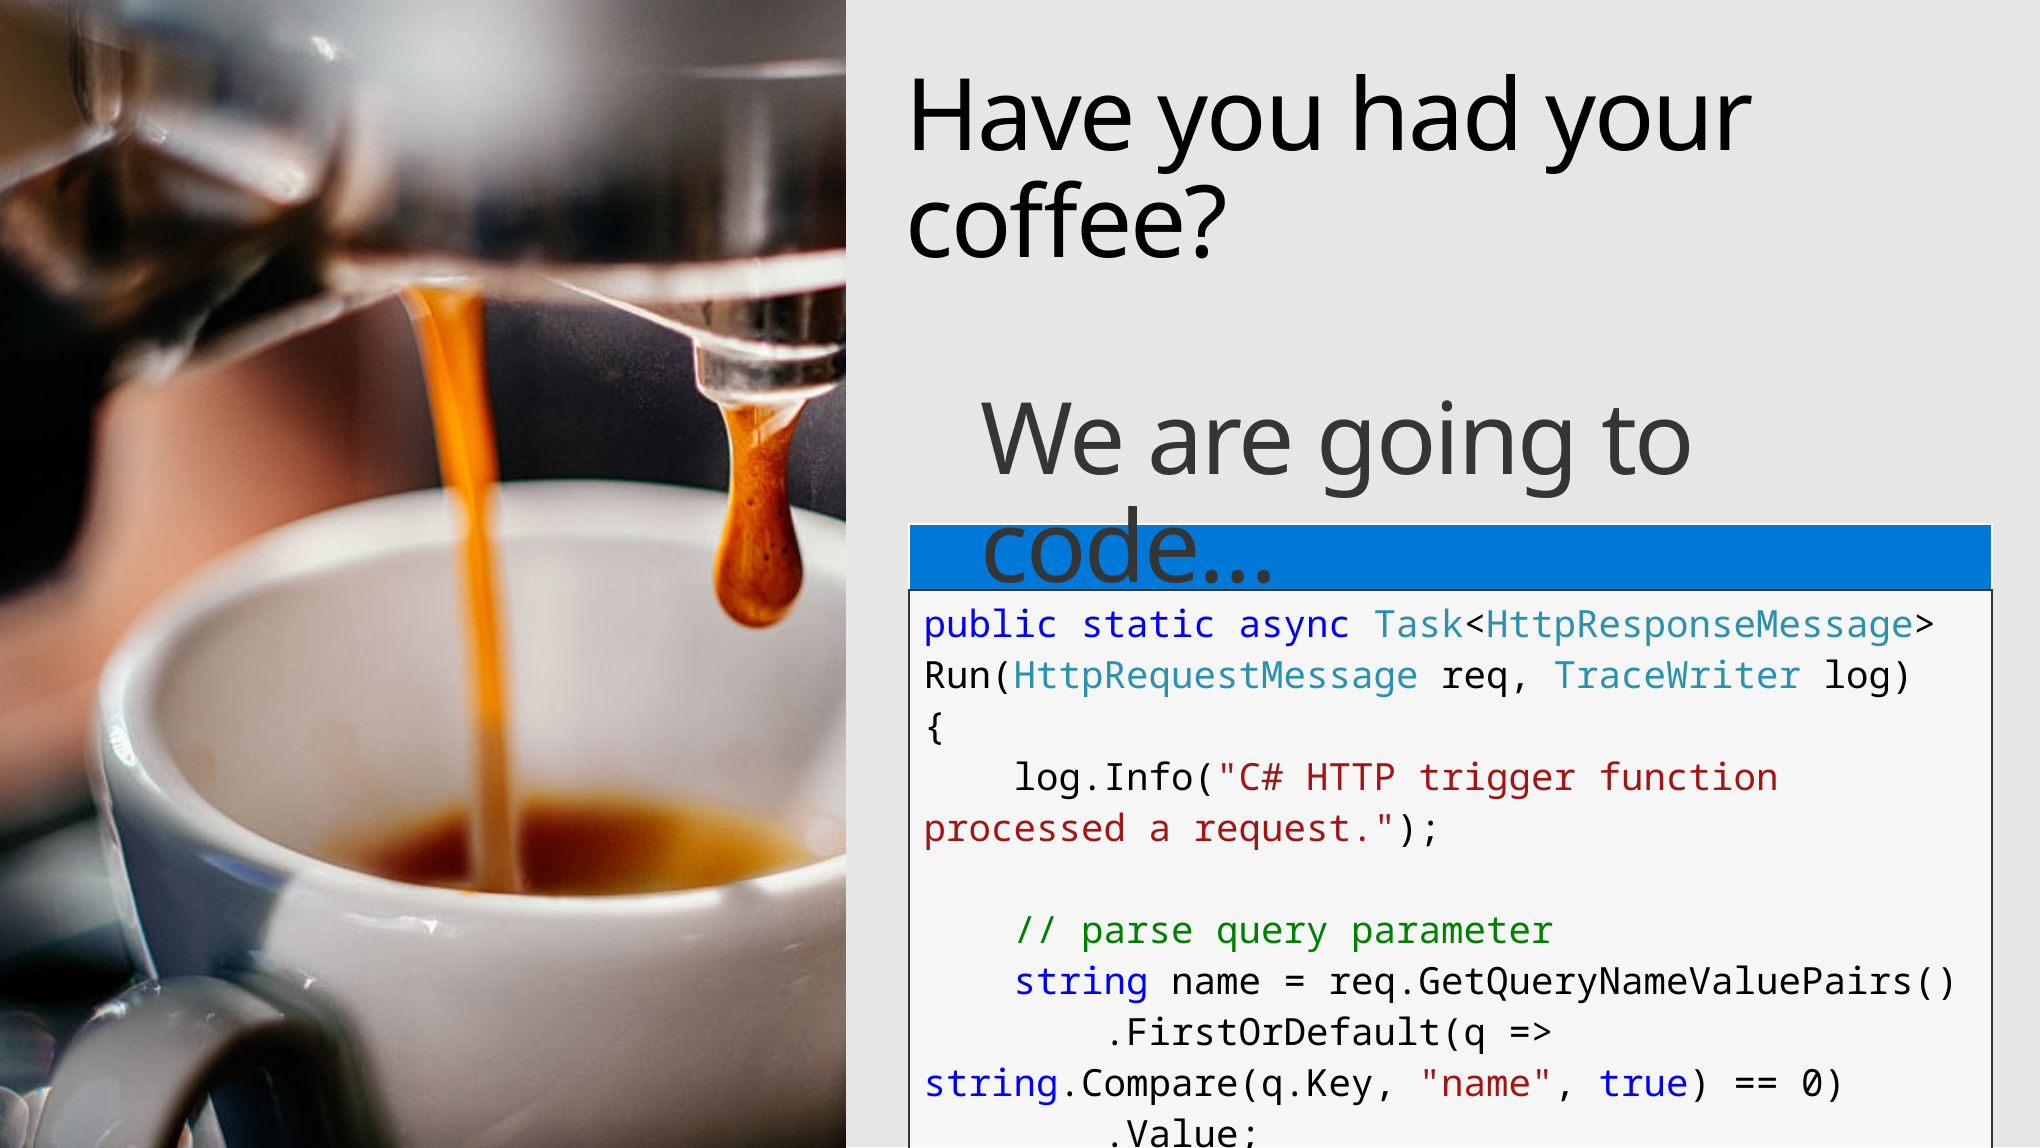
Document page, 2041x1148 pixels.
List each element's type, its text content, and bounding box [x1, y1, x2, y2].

title Have you had your coffee? [881, 48, 2020, 200]
text_box We are going to code… [956, 373, 1945, 524]
picture [0, 0, 846, 1148]
table_header [910, 525, 1991, 589]
table_cell public static async Task<HttpResponseMessage> Run(HttpRequestMessage req, TraceWriter log) { log.Info("C# HTTP trigger function processed a request."); // parse query parameter string name = req.GetQueryNameValuePairs() .FirstOrDefault(q => string.Compare(q.Key, "name", true) == 0) .Value; [910, 591, 1991, 1148]
